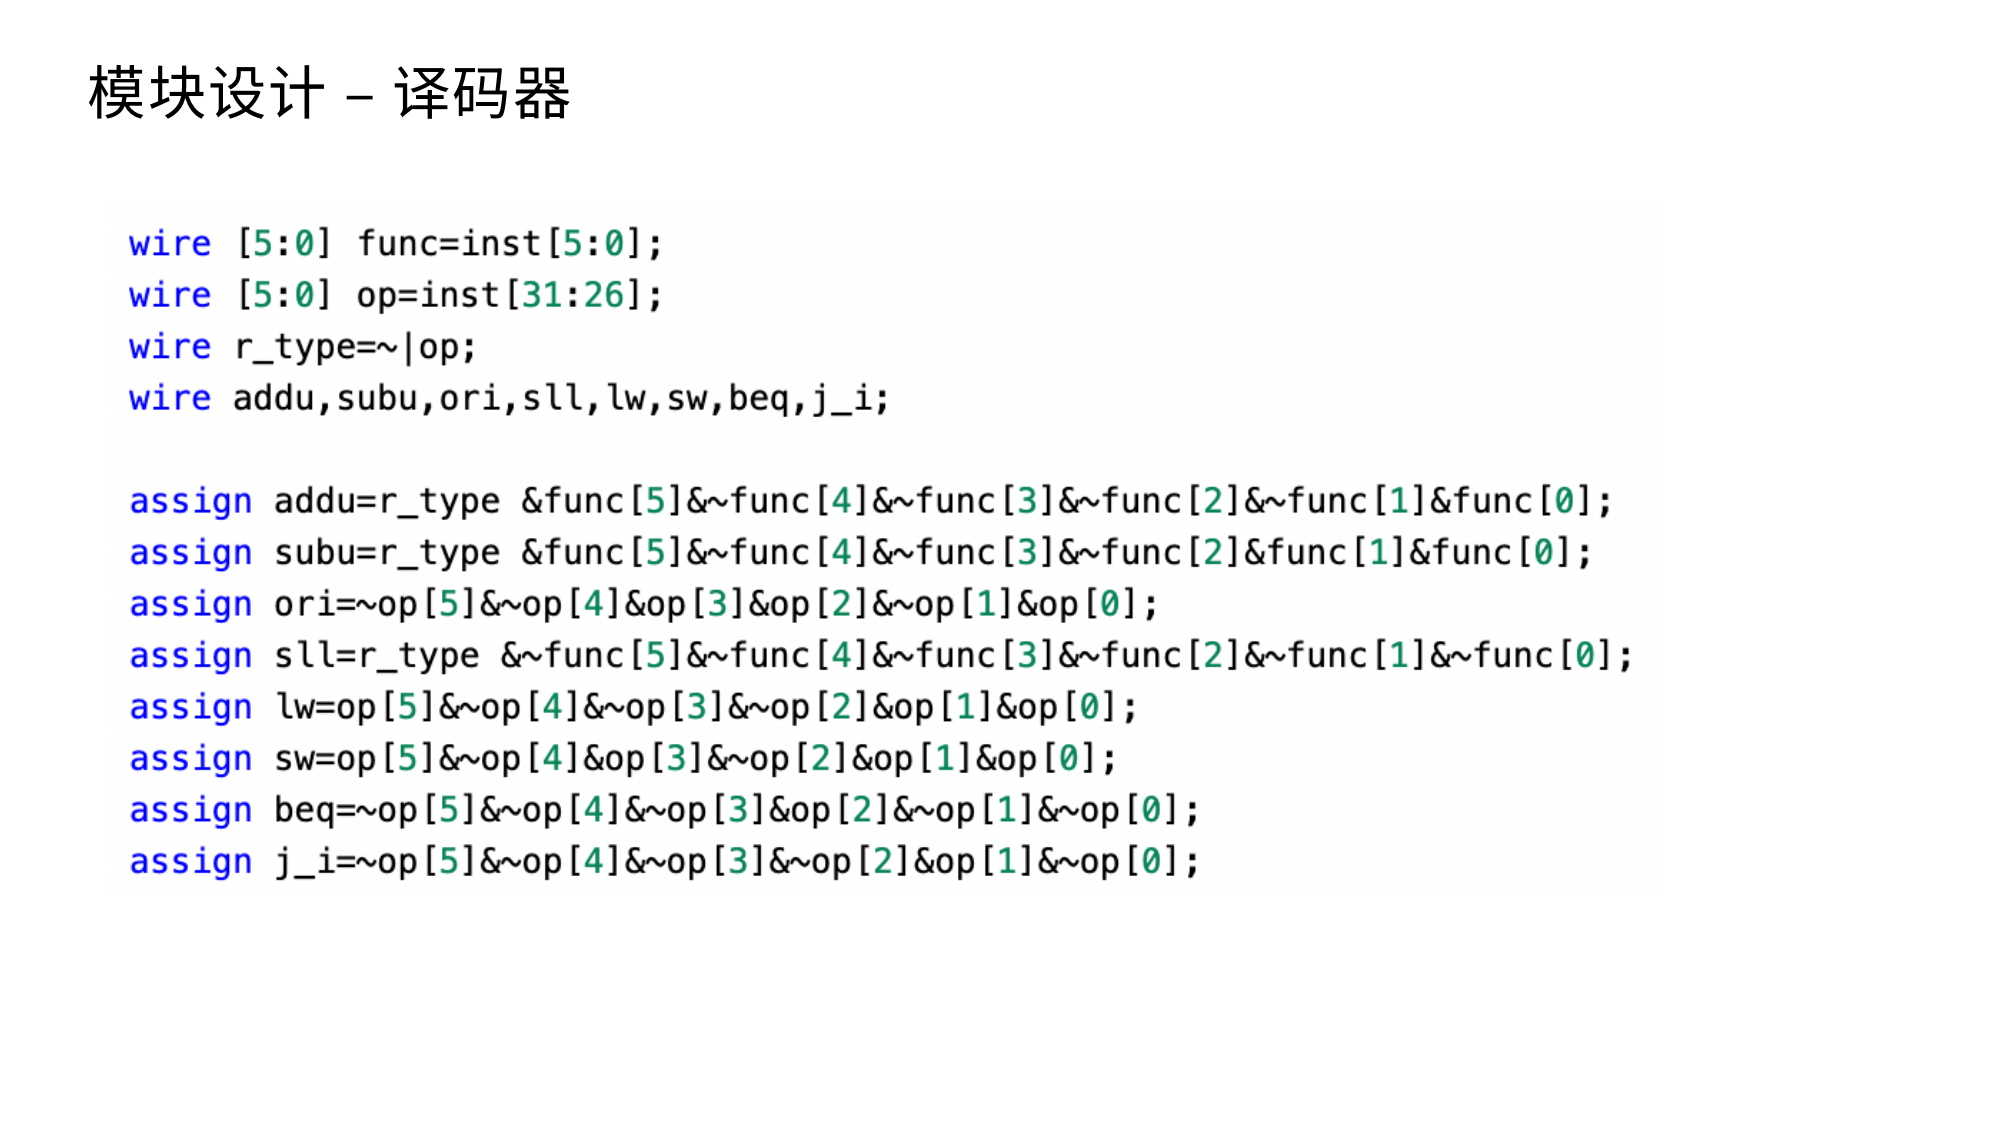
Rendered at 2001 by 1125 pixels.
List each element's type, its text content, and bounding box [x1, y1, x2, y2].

picture [108, 204, 1663, 896]
text_box 模块设计 – 译码器 [73, 49, 595, 134]
